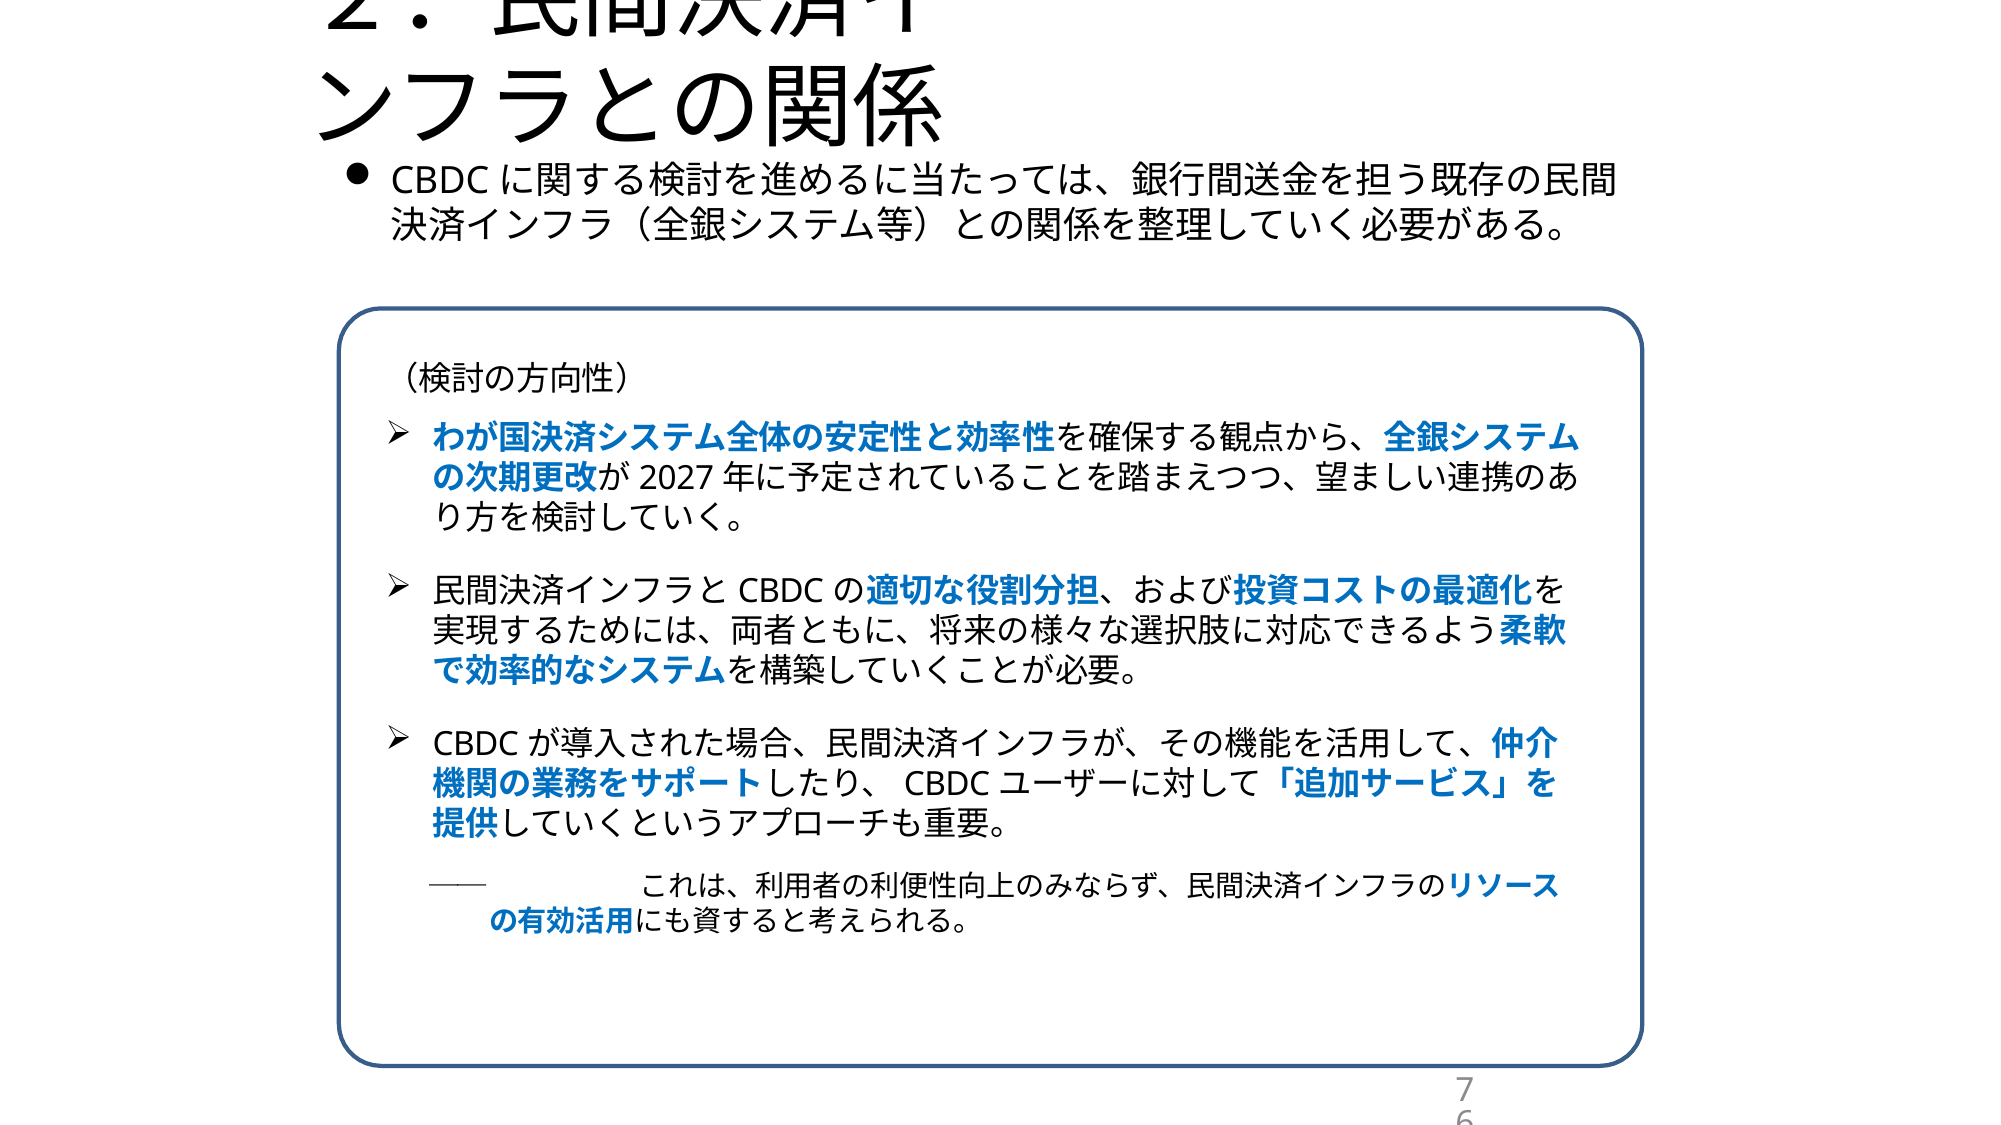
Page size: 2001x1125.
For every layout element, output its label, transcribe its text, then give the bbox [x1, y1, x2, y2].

text_box [338, 308, 1643, 1066]
title ２．民間決済インフラとの関係 [304, 0, 1010, 158]
slide_number 76 [1435, 764, 1494, 1125]
text_box CBDCに関する検討を進めるに当たっては、銀行間送金を担う既存の民間決済インフラ（全銀システム等）との関係を整理していく必要がある。 [341, 153, 1622, 246]
